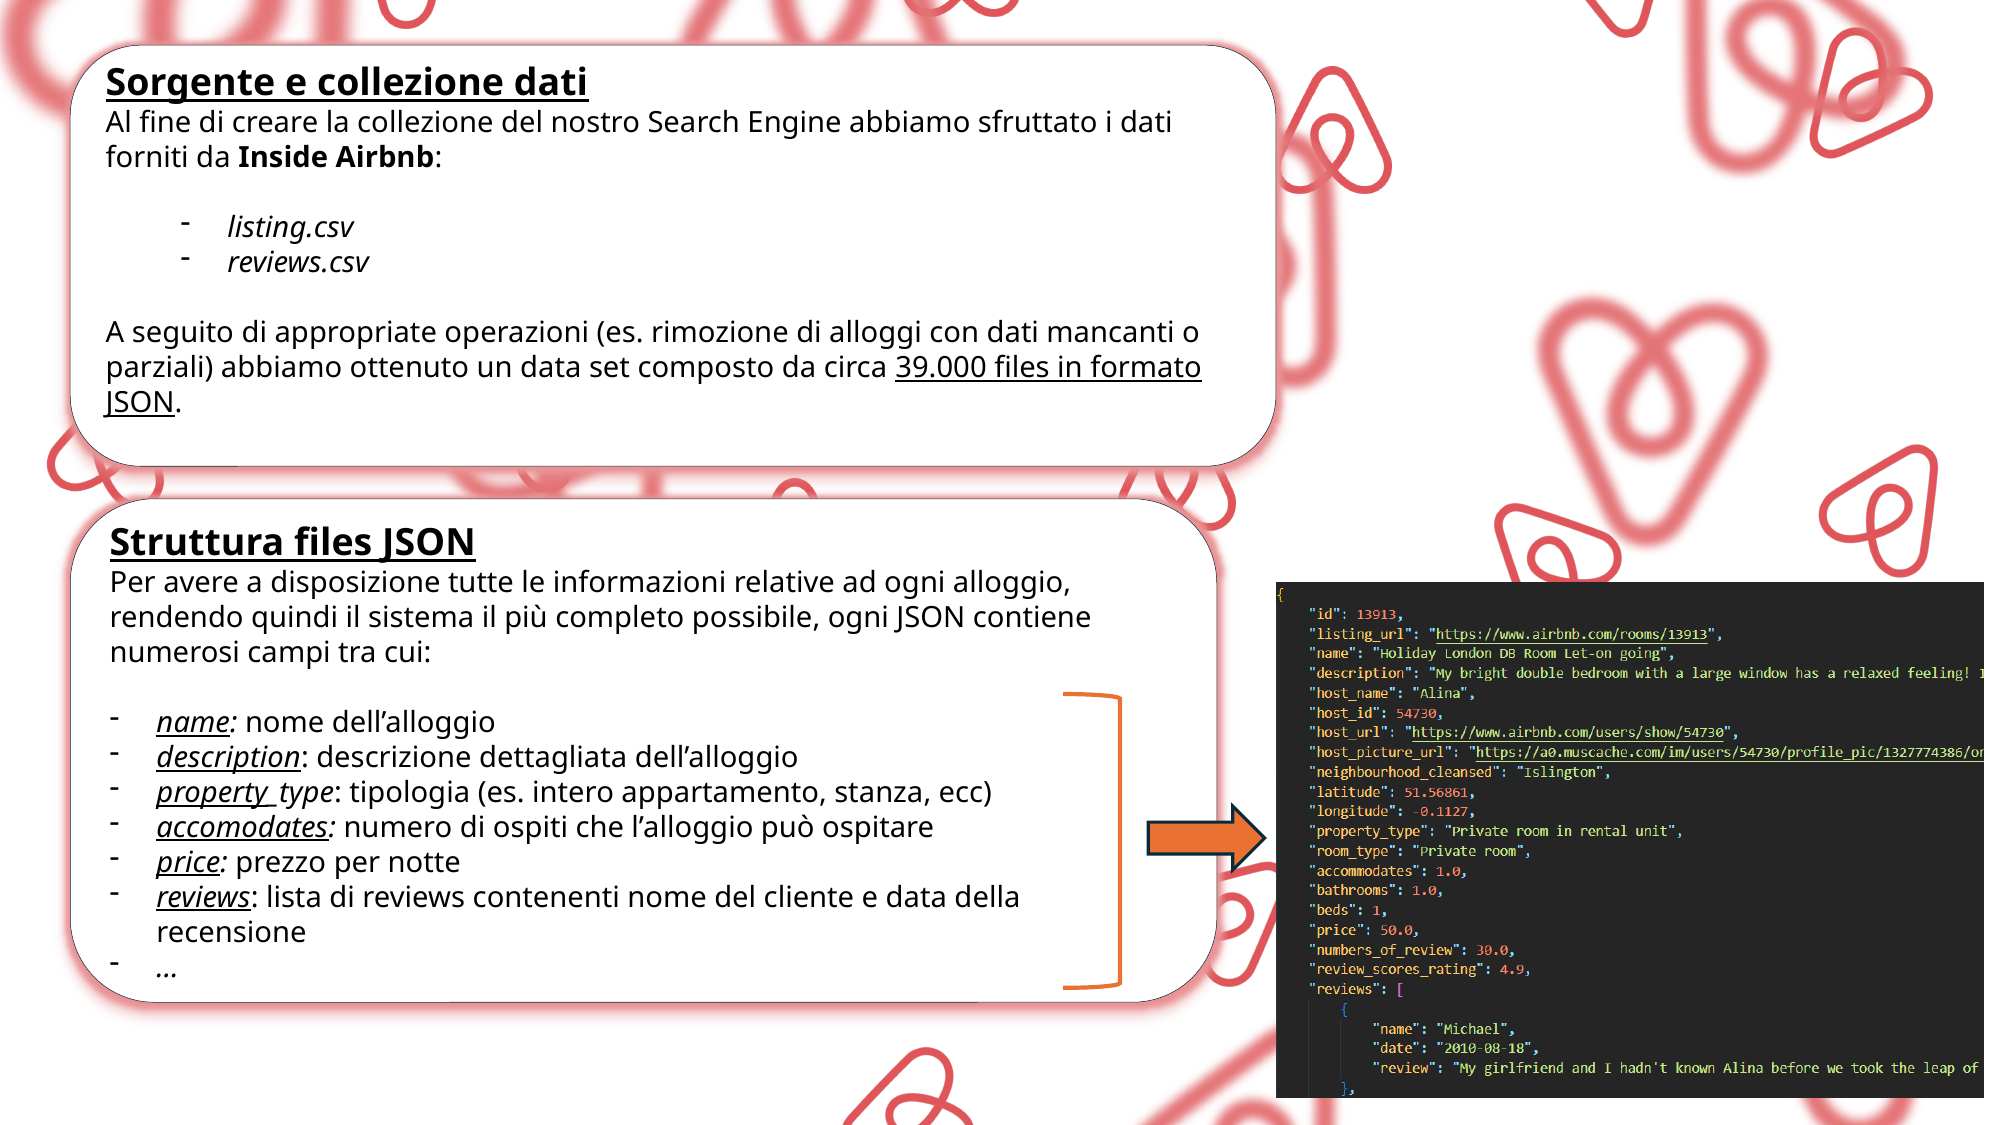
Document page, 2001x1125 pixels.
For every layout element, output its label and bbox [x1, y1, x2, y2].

text_box [0, 0, 2000, 1125]
picture [1275, 582, 1985, 1099]
